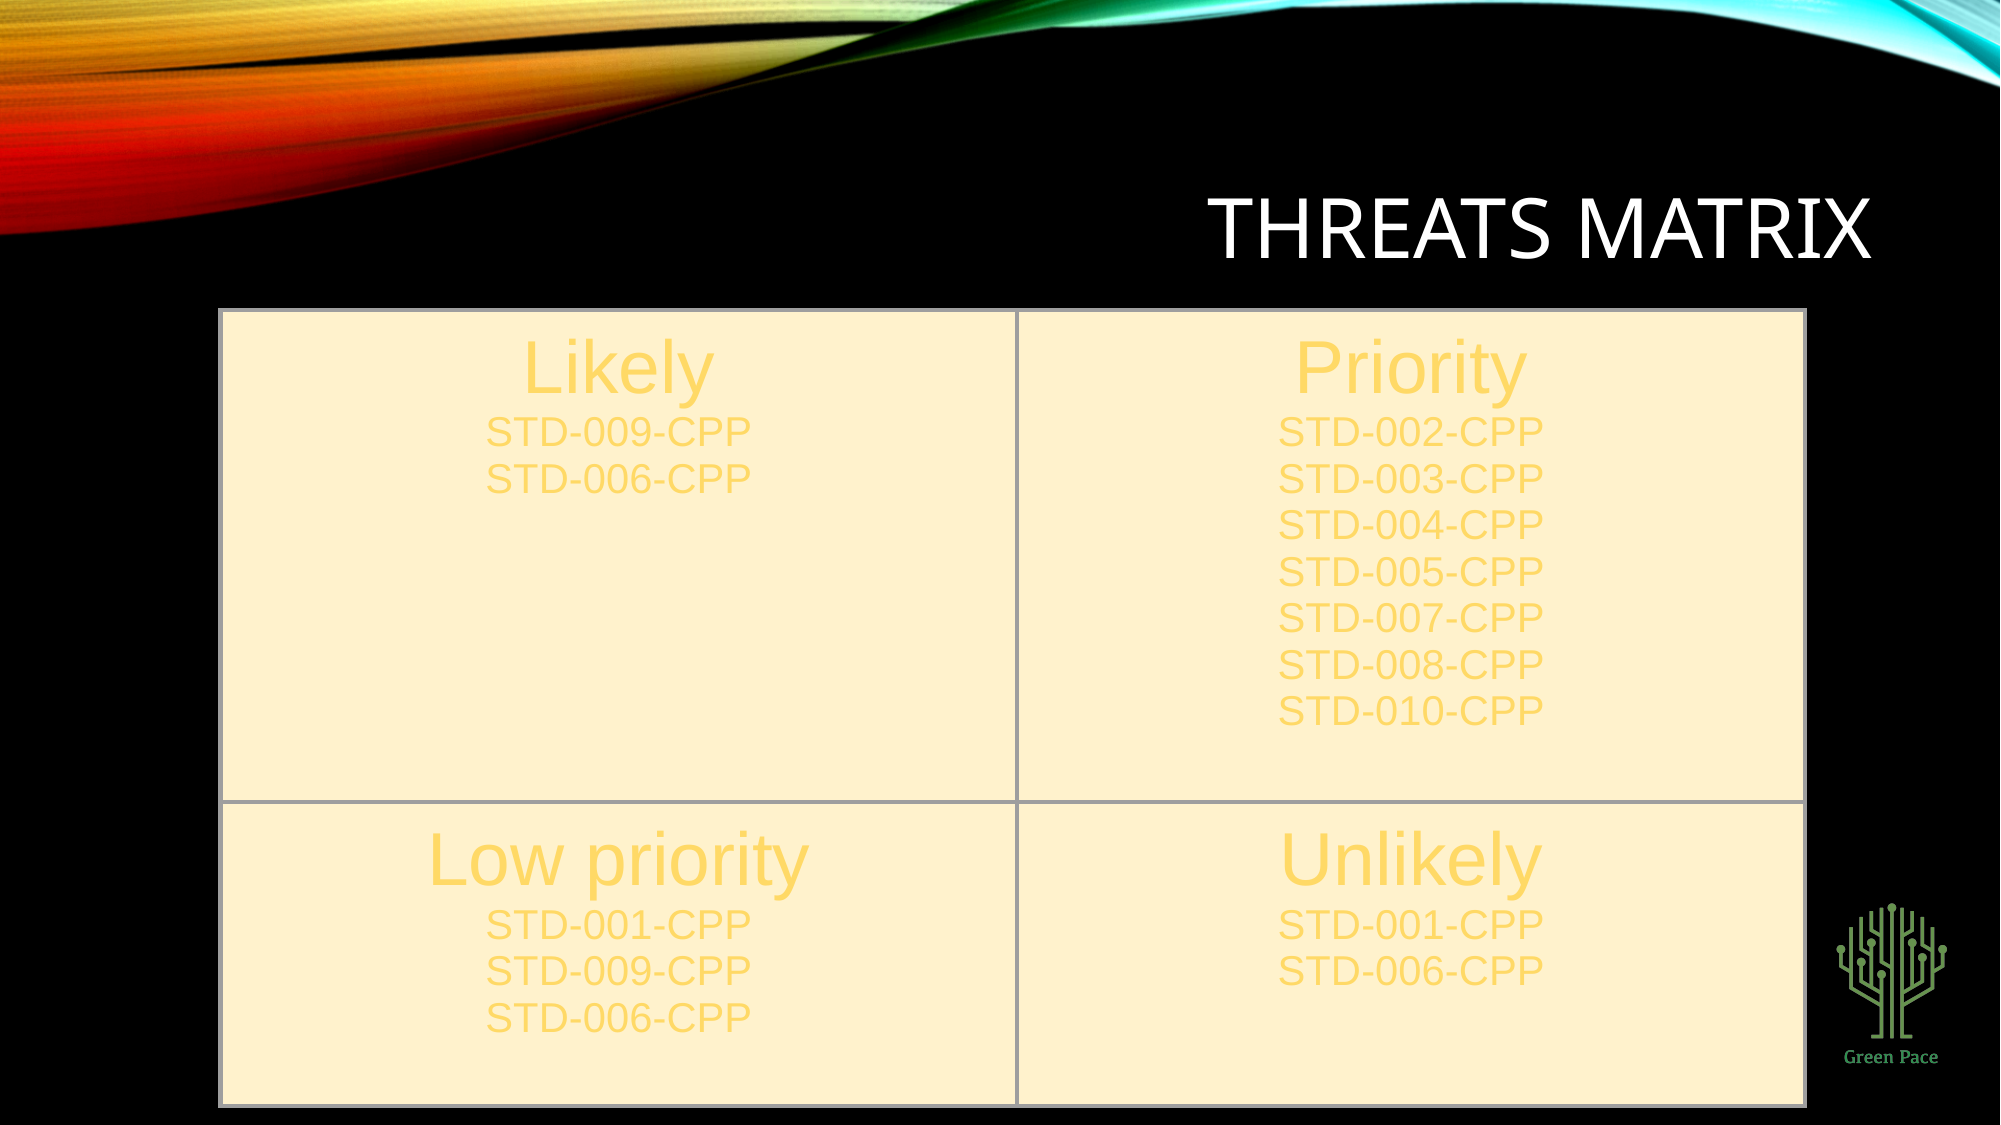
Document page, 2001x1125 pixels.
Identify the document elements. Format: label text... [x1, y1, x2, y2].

picture [0, 0, 2000, 237]
picture [1817, 892, 1964, 1082]
table_header Likely STD-009-CPP STD-006-CPP [223, 312, 1015, 800]
table_cell Unlikely STD-001-CPP STD-006-CPP [1019, 804, 1803, 1104]
title THREATS MATRIX [474, 125, 1888, 338]
table_header Priority STD-002-CPP STD-003-CPP STD-004-CPP STD-005-CPP STD-007-CPP STD-008-CPP STD-010-CPP [1019, 312, 1803, 800]
table_cell Low priority STD-001-CPP STD-009-CPP STD-006-CPP [223, 804, 1015, 1104]
